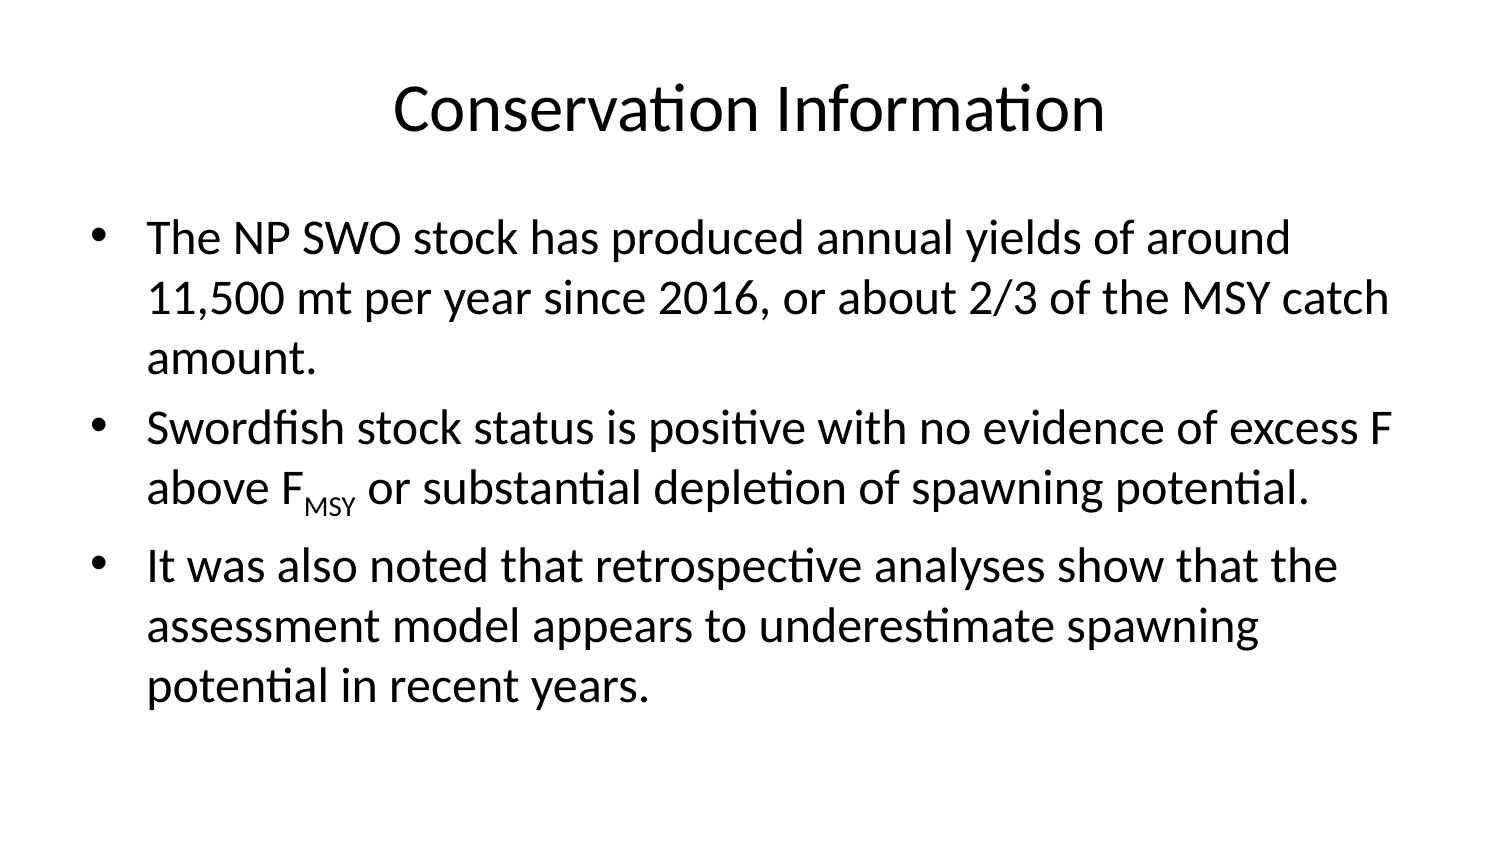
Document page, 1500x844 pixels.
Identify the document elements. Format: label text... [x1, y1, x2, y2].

title Conservation Information [75, 33, 1425, 175]
list The NP SWO stock has produced annual yields of around 11,500 mt per year since 2016, or about 2/3 of the MSY catch amount. Swordfish stock status is positive with no evidence of excess F above FMSY or substantial depletion of spawning potential. It was also noted that retrospective analyses show that the assessment model appears to underestimate spawning potential in recent years. [75, 196, 1425, 754]
